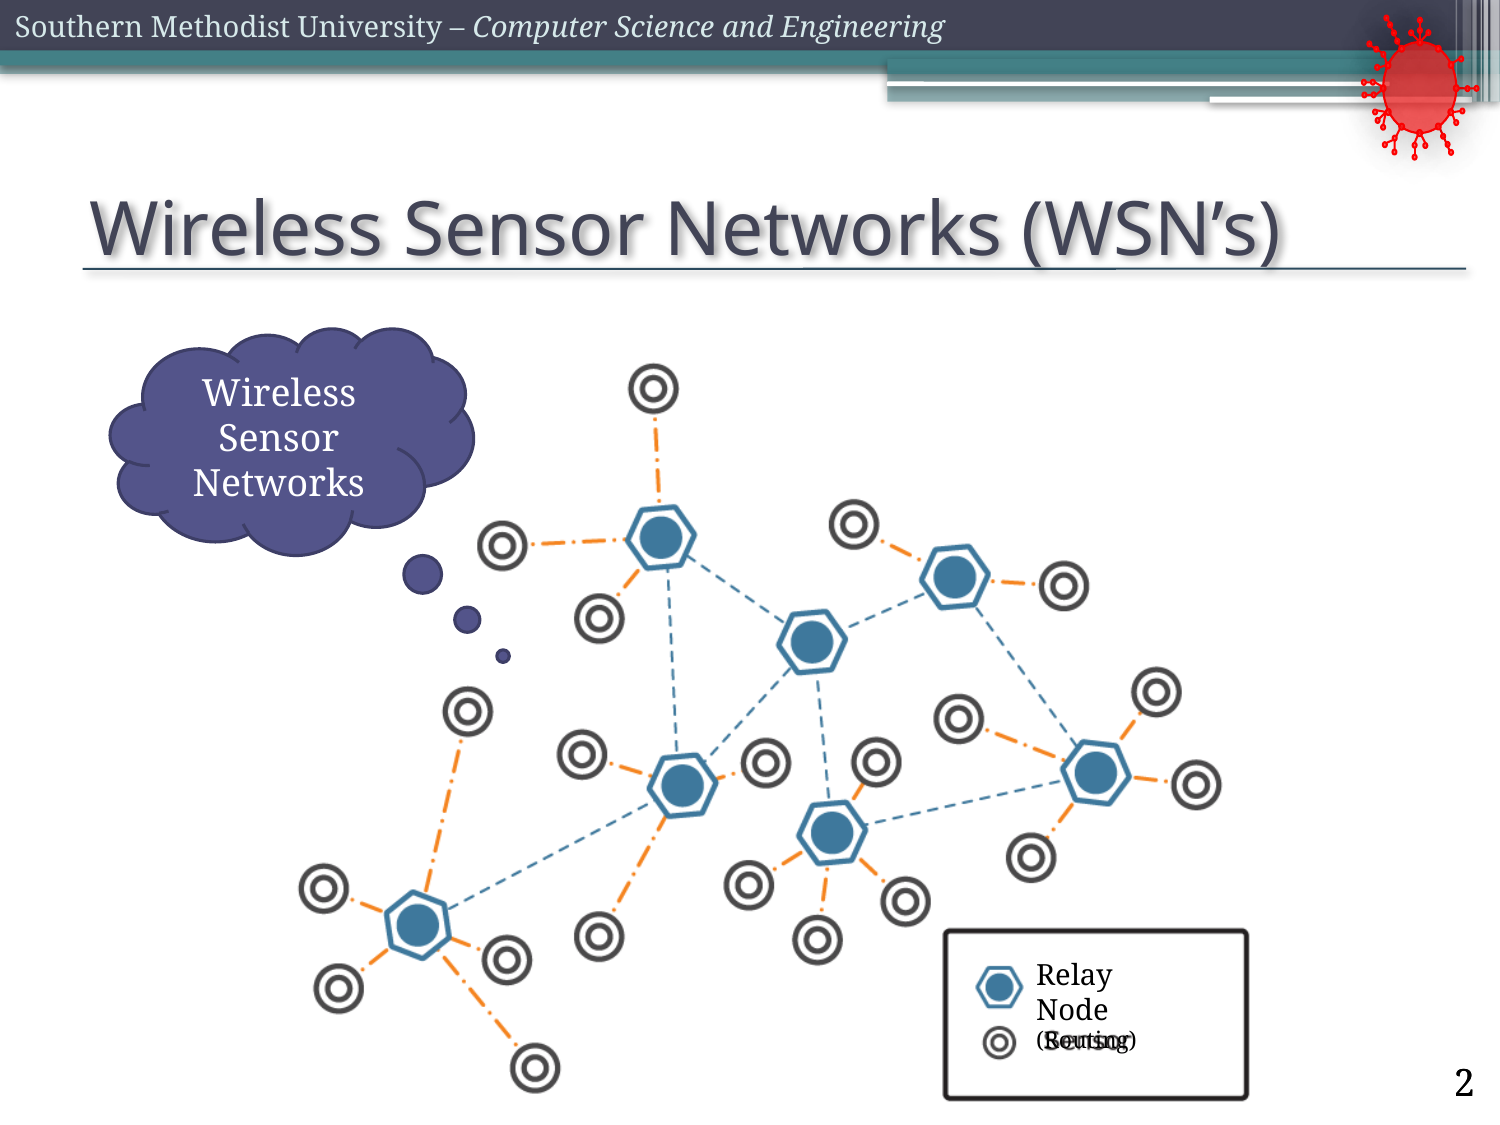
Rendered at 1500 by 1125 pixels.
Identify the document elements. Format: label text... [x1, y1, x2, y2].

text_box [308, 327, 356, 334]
title Wireless Sensor Networks (WSN’s) [75, 174, 1425, 277]
text_box 2 [1364, 1057, 1490, 1118]
picture [256, 337, 1266, 1118]
text_box Wireless Sensor Networks [108, 333, 275, 544]
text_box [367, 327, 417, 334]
